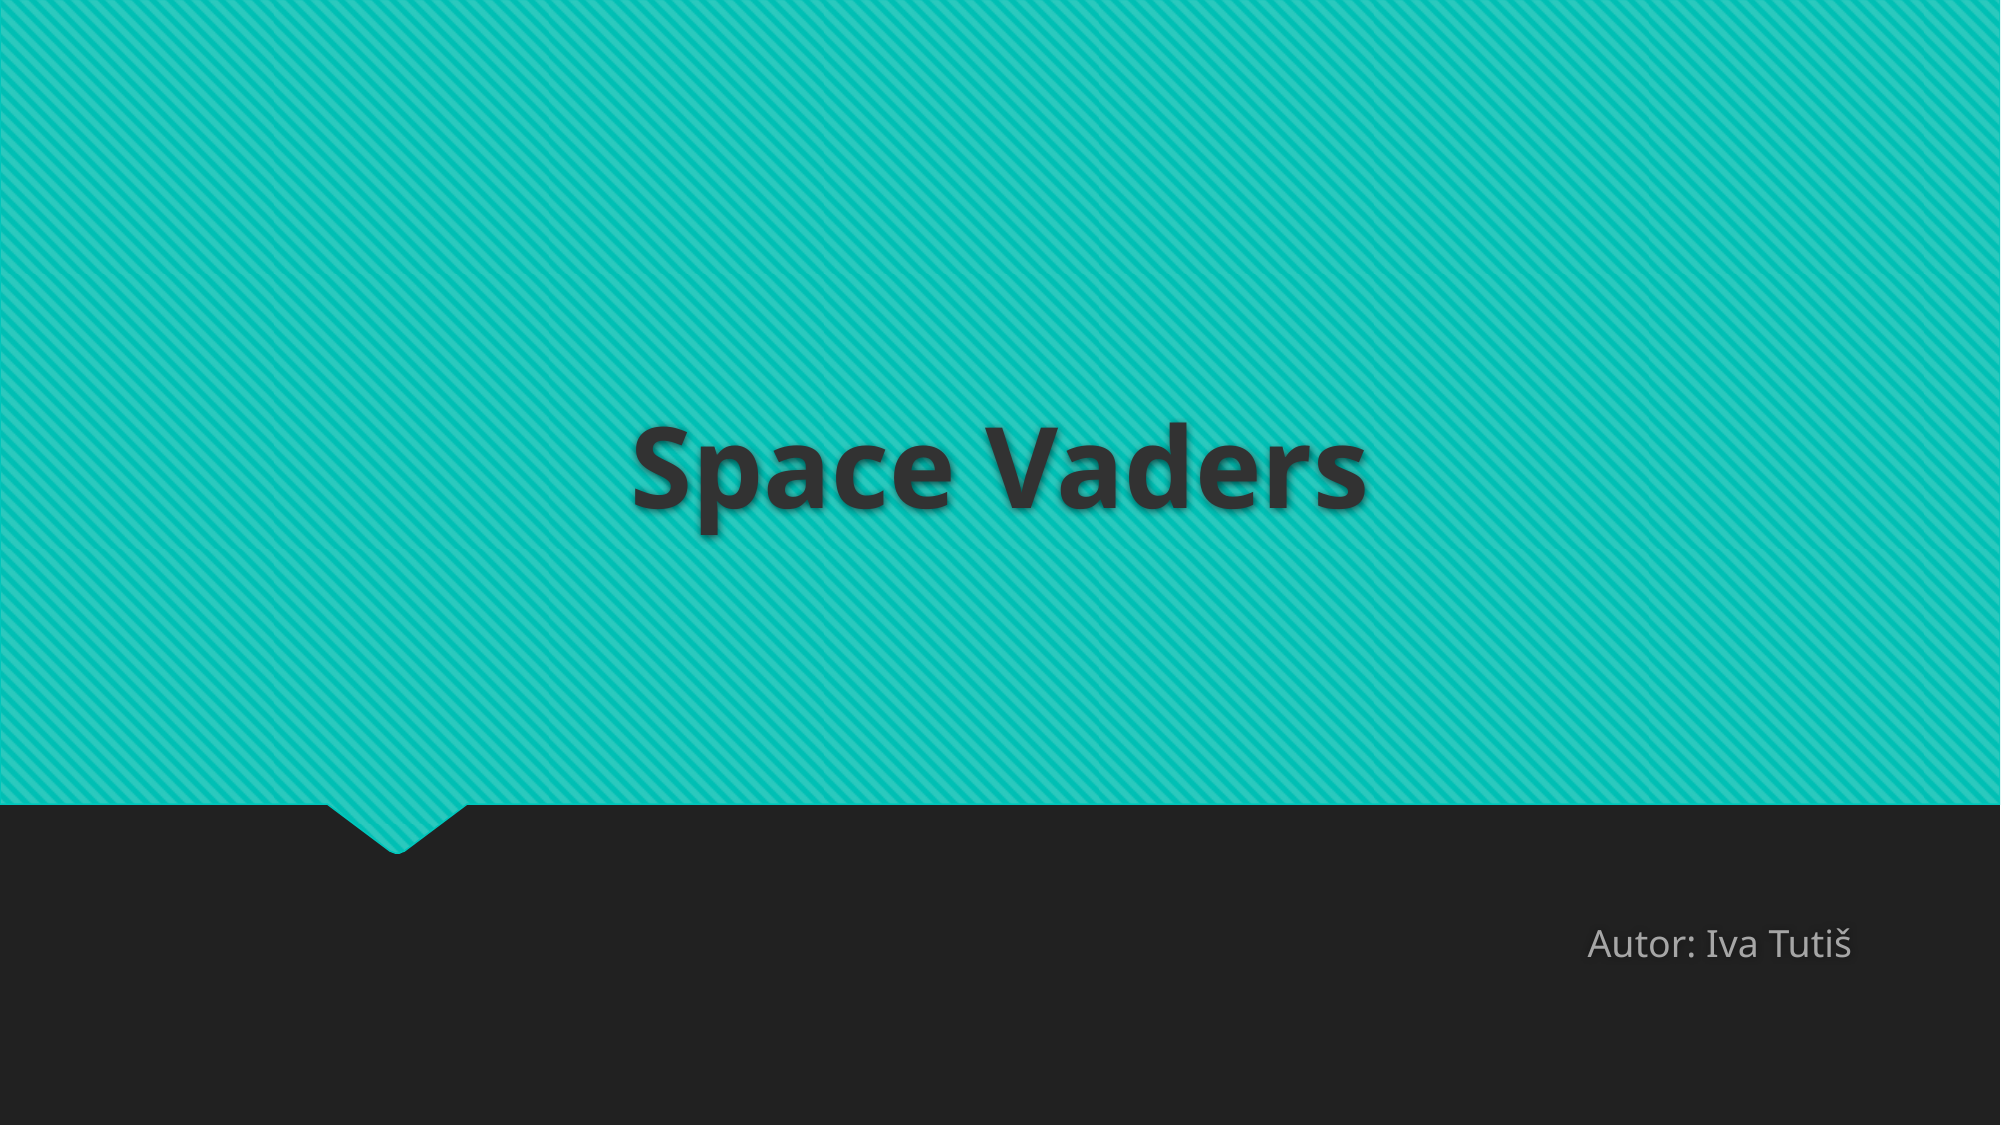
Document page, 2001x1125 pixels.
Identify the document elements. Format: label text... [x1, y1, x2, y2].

title Space Vaders [132, 237, 1868, 540]
subtitle Autor: Iva Tutiš [132, 912, 1868, 984]
